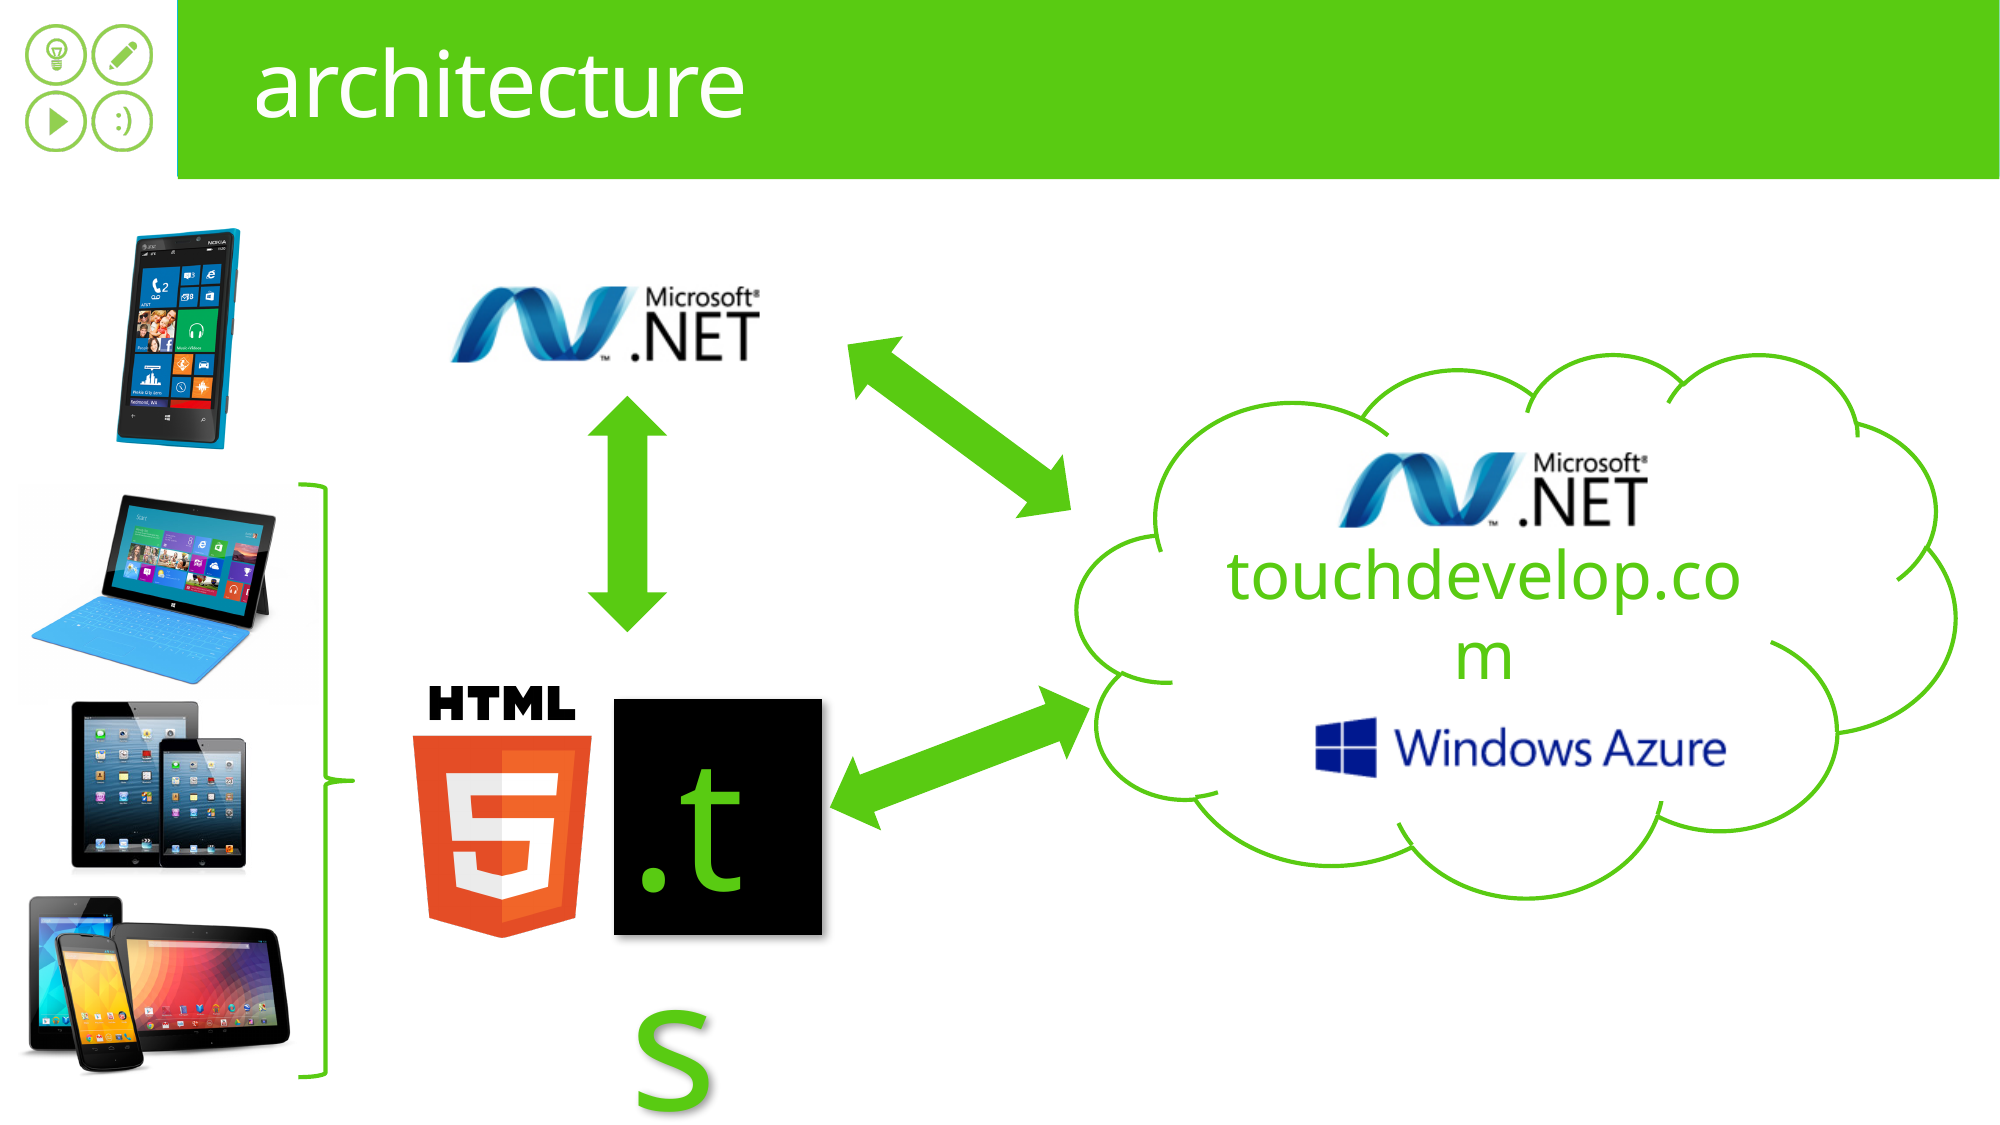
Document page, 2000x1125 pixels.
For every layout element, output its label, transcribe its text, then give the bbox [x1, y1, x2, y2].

text_box [586, 395, 668, 633]
text_box [846, 335, 1072, 520]
text_box touchdevelop.com [1075, 354, 1957, 900]
title architecture [252, 26, 1914, 150]
list [44, 341, 486, 1078]
text_box .ts [628, 699, 822, 935]
text_box [298, 485, 354, 1078]
text_box [829, 684, 1091, 832]
picture [25, 24, 153, 152]
picture [0, 180, 2000, 1125]
